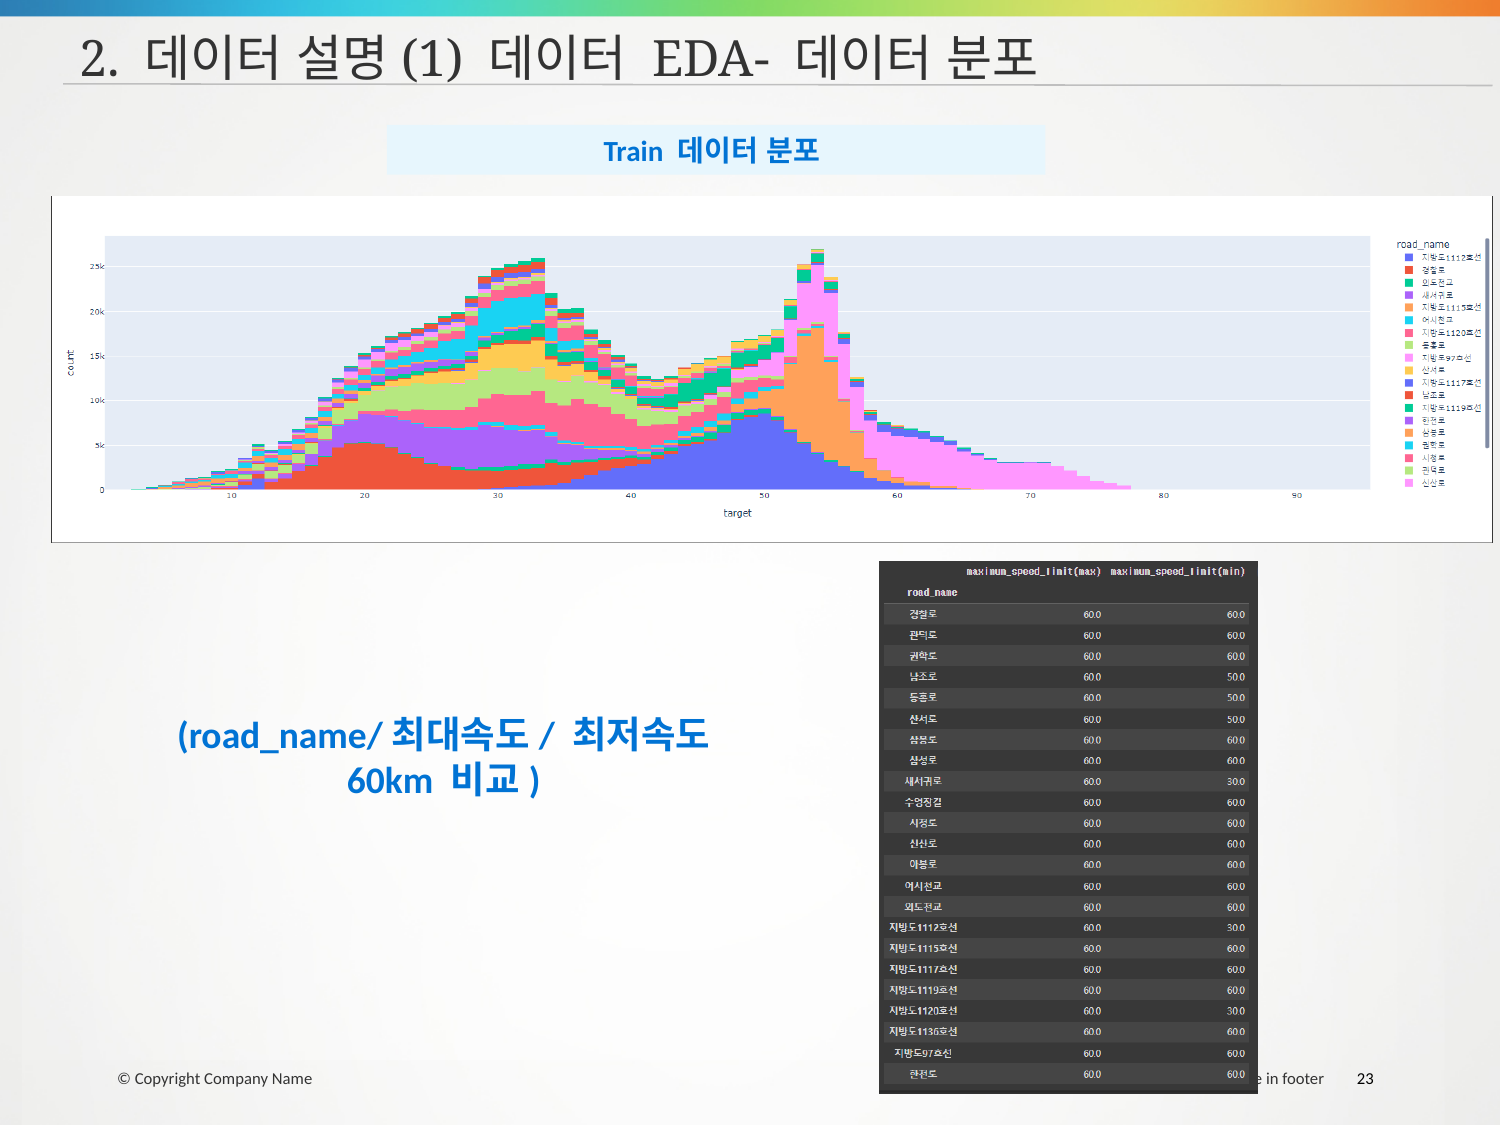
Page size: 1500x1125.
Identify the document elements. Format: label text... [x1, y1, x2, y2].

text_box (road_name/최대속도/ 최저속도 60km 비교) [123, 704, 764, 809]
text_box Train 데이터 분포 [386, 124, 1046, 175]
picture [0, 0, 1500, 1125]
text_box 2. 데이터 설명(1) 데이터 EDA- 데이터 분포 [64, 19, 1368, 82]
